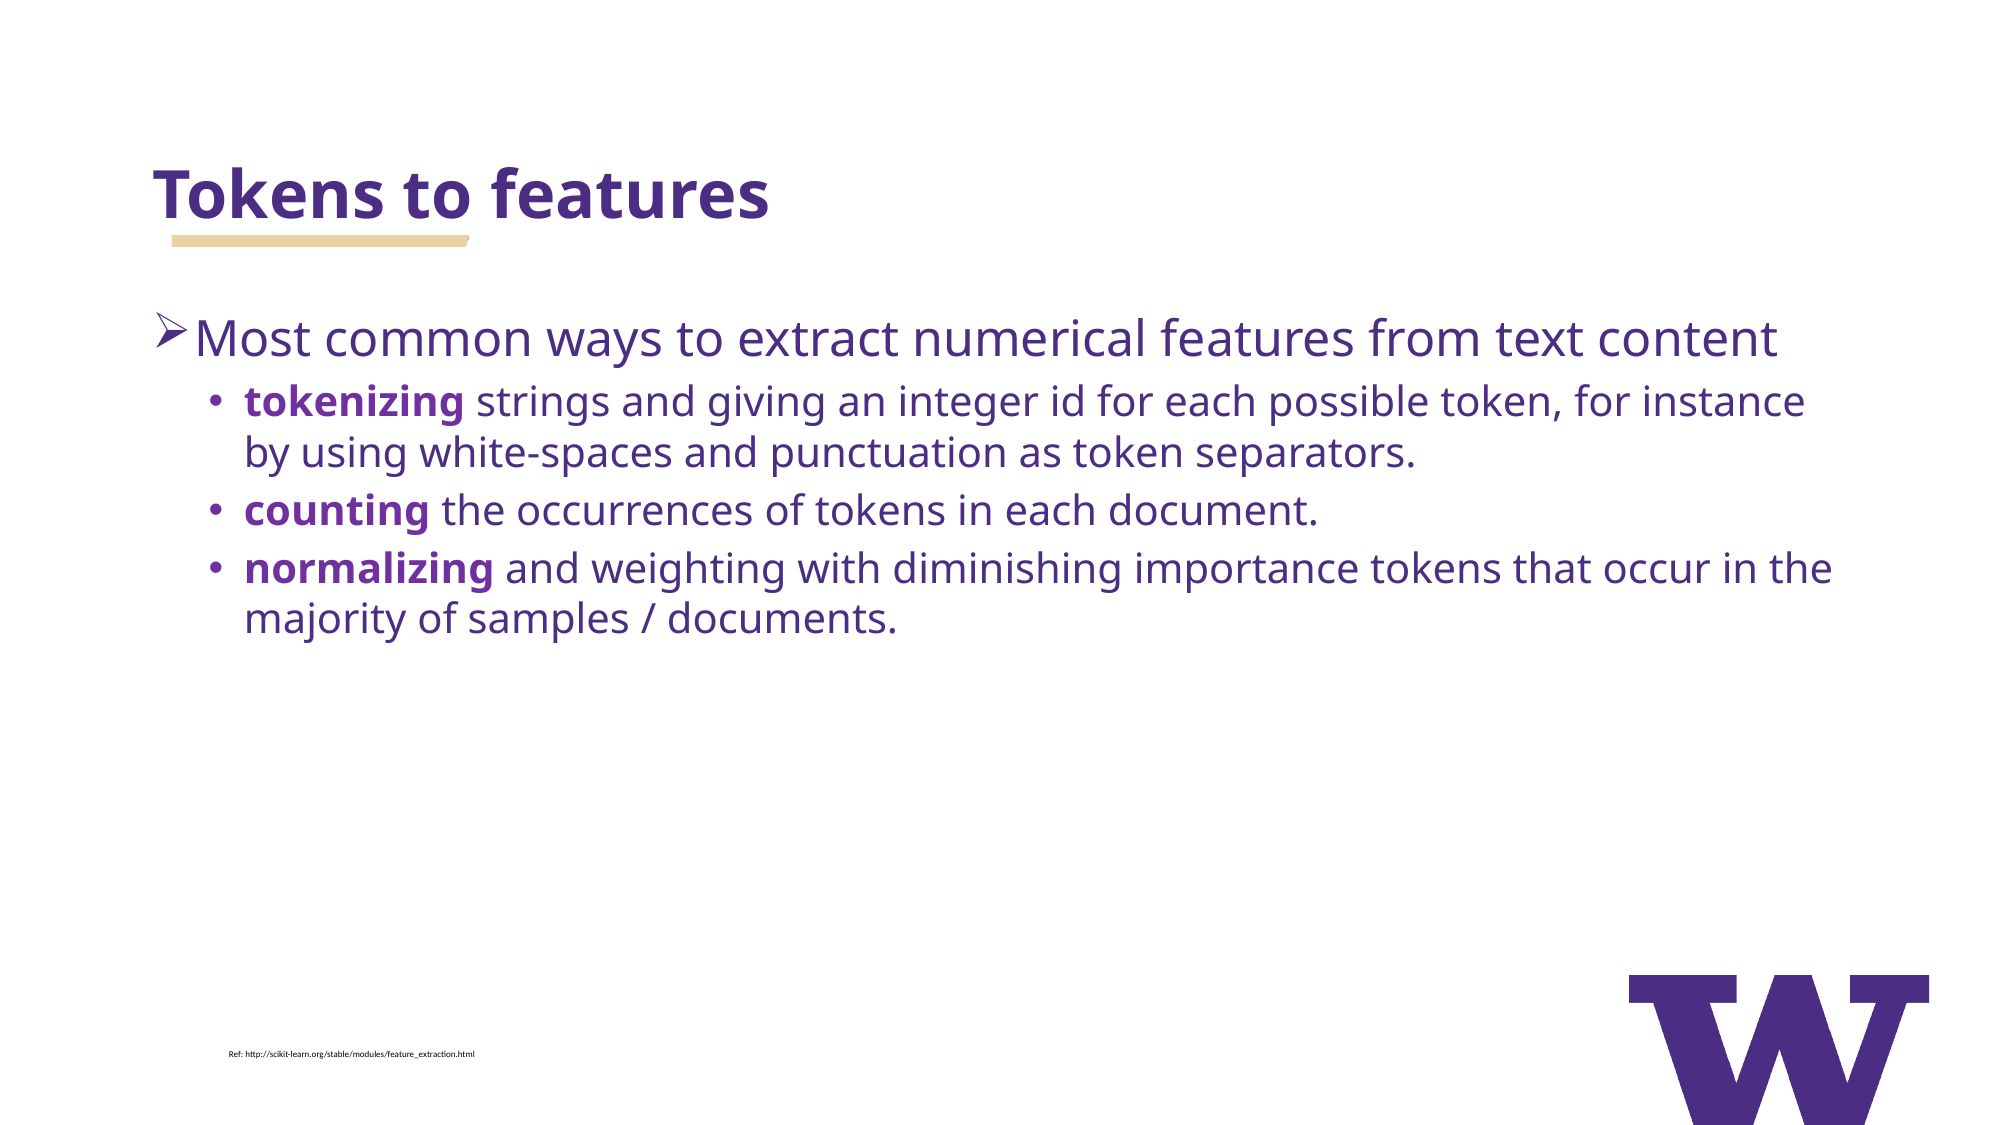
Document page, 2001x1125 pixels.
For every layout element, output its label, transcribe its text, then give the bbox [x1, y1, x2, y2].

title Tokens to features [137, 59, 1863, 240]
list Most common ways to extract numerical features from text content tokenizing strings and giving an integer id for each possible token, for instance by using white-spaces and punctuation as token separators. counting the occurrences of tokens in each document. normalizing and weighting with diminishing importance tokens that occur in the majority of samples / documents. [137, 299, 1863, 1014]
picture [1629, 975, 1930, 1125]
picture [171, 240, 469, 247]
text_box Ref: http://scikit-learn.org/stable/modules/feature_extraction.html [214, 1041, 490, 1067]
